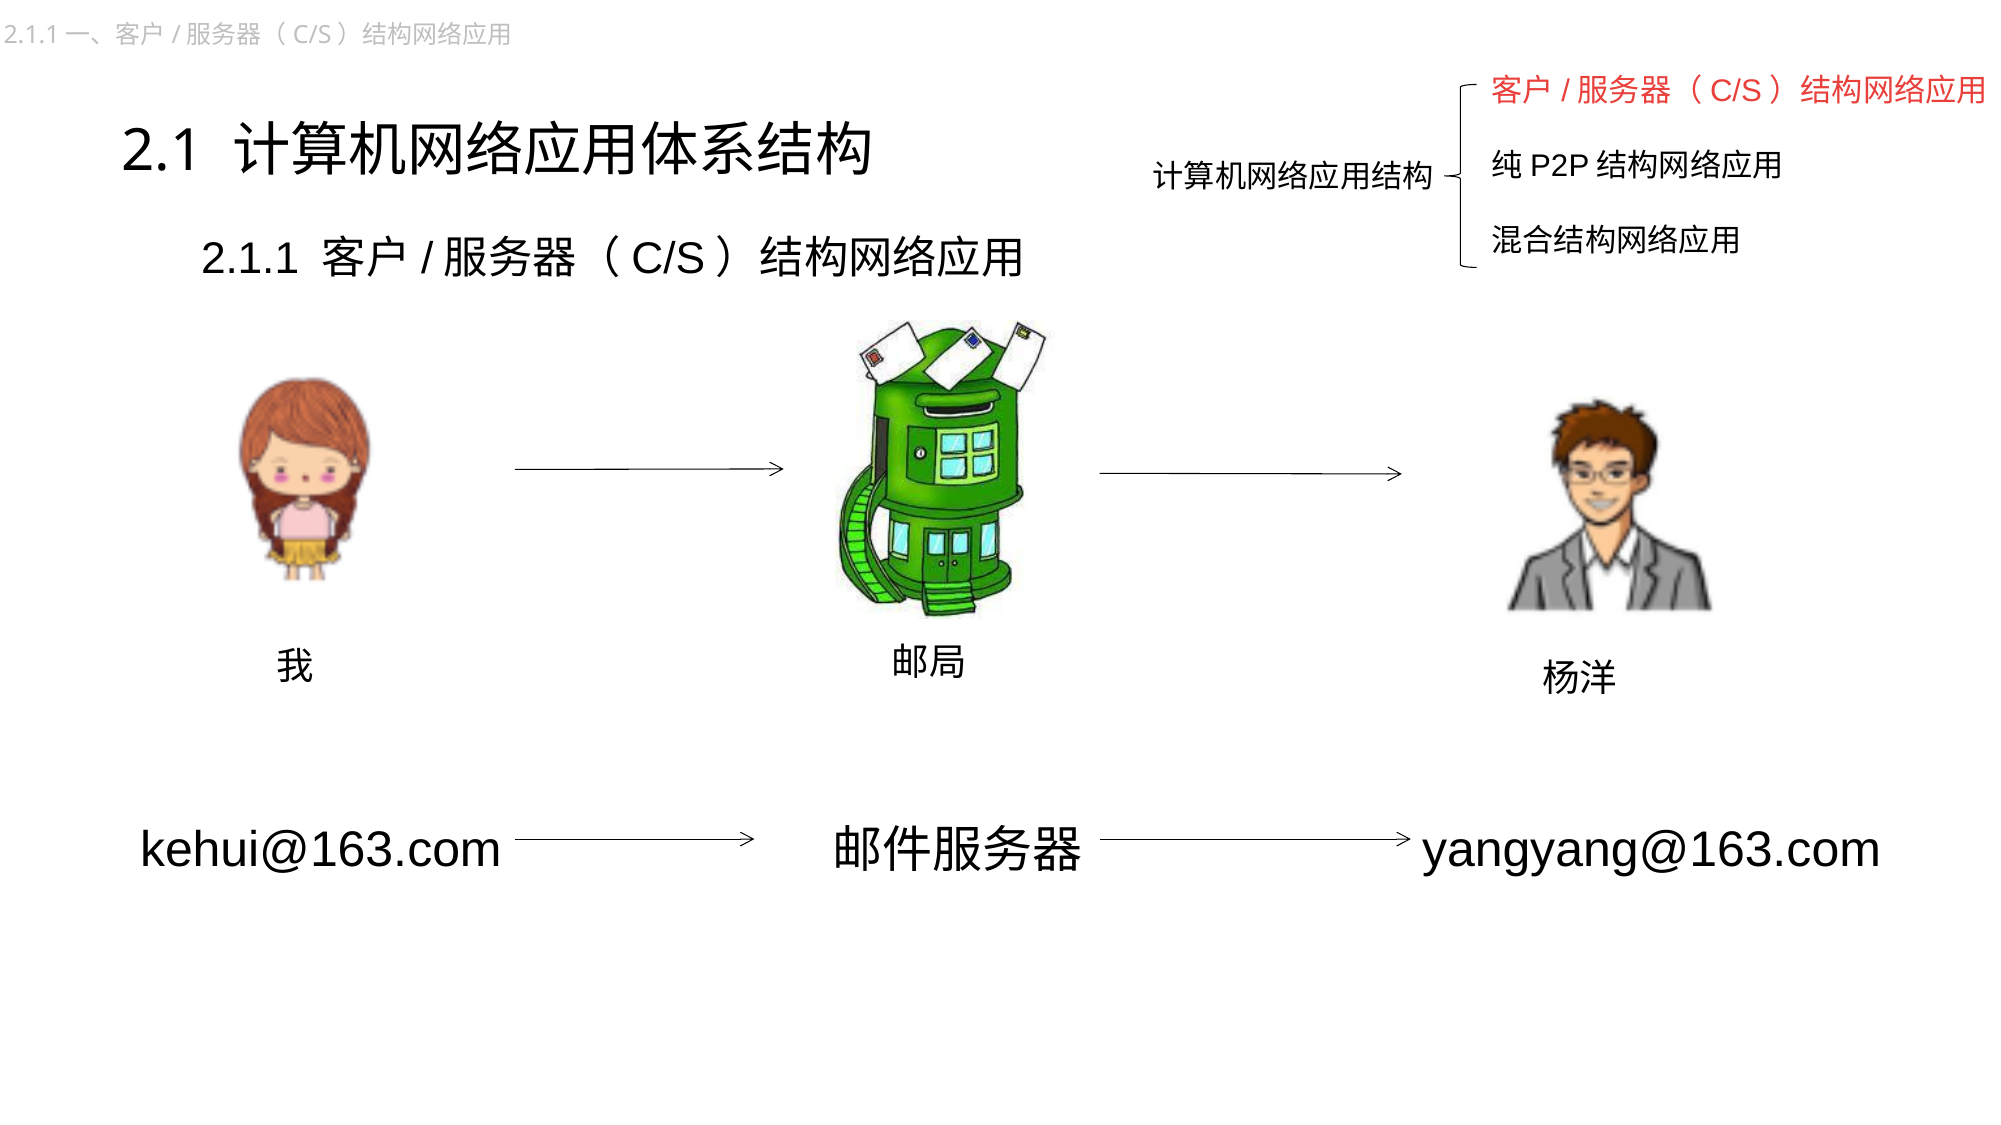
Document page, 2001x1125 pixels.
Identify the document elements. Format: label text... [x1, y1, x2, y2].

text_box 杨洋 [1527, 646, 1691, 707]
text_box [1444, 83, 1477, 268]
text_box 我 [261, 634, 408, 695]
title 2.1 计算机网络应用体系结构 [106, 42, 1832, 260]
text_box kehui@163.com [125, 809, 561, 885]
picture [794, 320, 1081, 619]
text_box 邮件服务器 [817, 809, 1099, 885]
text_box 计算机网络应用结构 [1137, 148, 1459, 201]
text_box yangyang@163.com [1407, 809, 2000, 885]
text_box 2.1.1一、客户/服务器（C/S）结构网络应用 [0, 11, 528, 57]
text_box 客户/服务器（C/S）结构网络应用 纯P2P结构网络应用 混合结构网络应用 [1476, 63, 2000, 265]
picture [1421, 347, 1726, 626]
text_box 2.1.1 客户/服务器（C/S）结构网络应用 [186, 221, 1209, 290]
text_box 邮局 [877, 630, 1099, 691]
picture [158, 336, 453, 619]
